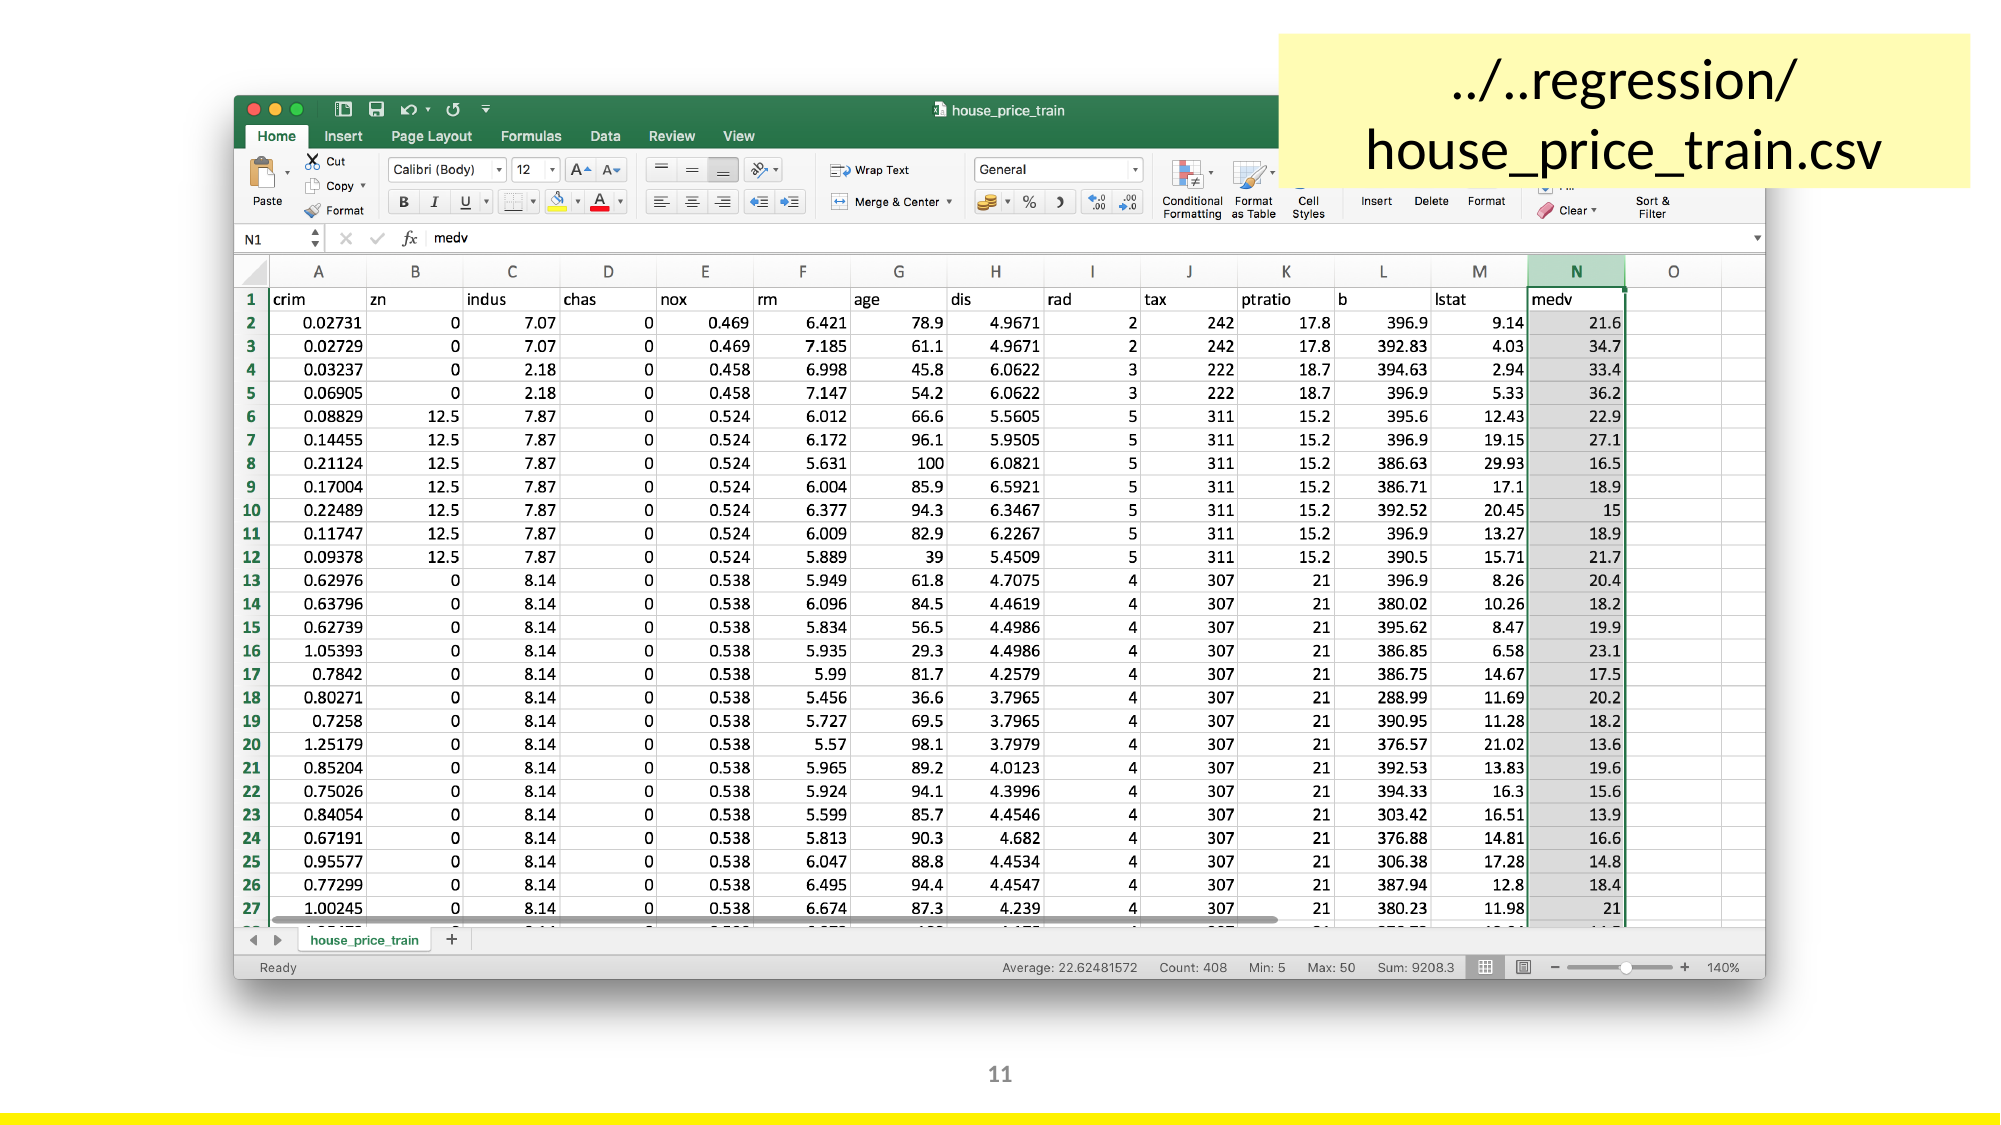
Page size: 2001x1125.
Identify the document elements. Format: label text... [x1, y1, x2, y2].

slide_number 11 [774, 1064, 1225, 1103]
text_box ../..regression/ house_price_train.csv [1278, 33, 1971, 189]
picture [174, 61, 1825, 1064]
text_box [0, 1112, 2000, 1125]
